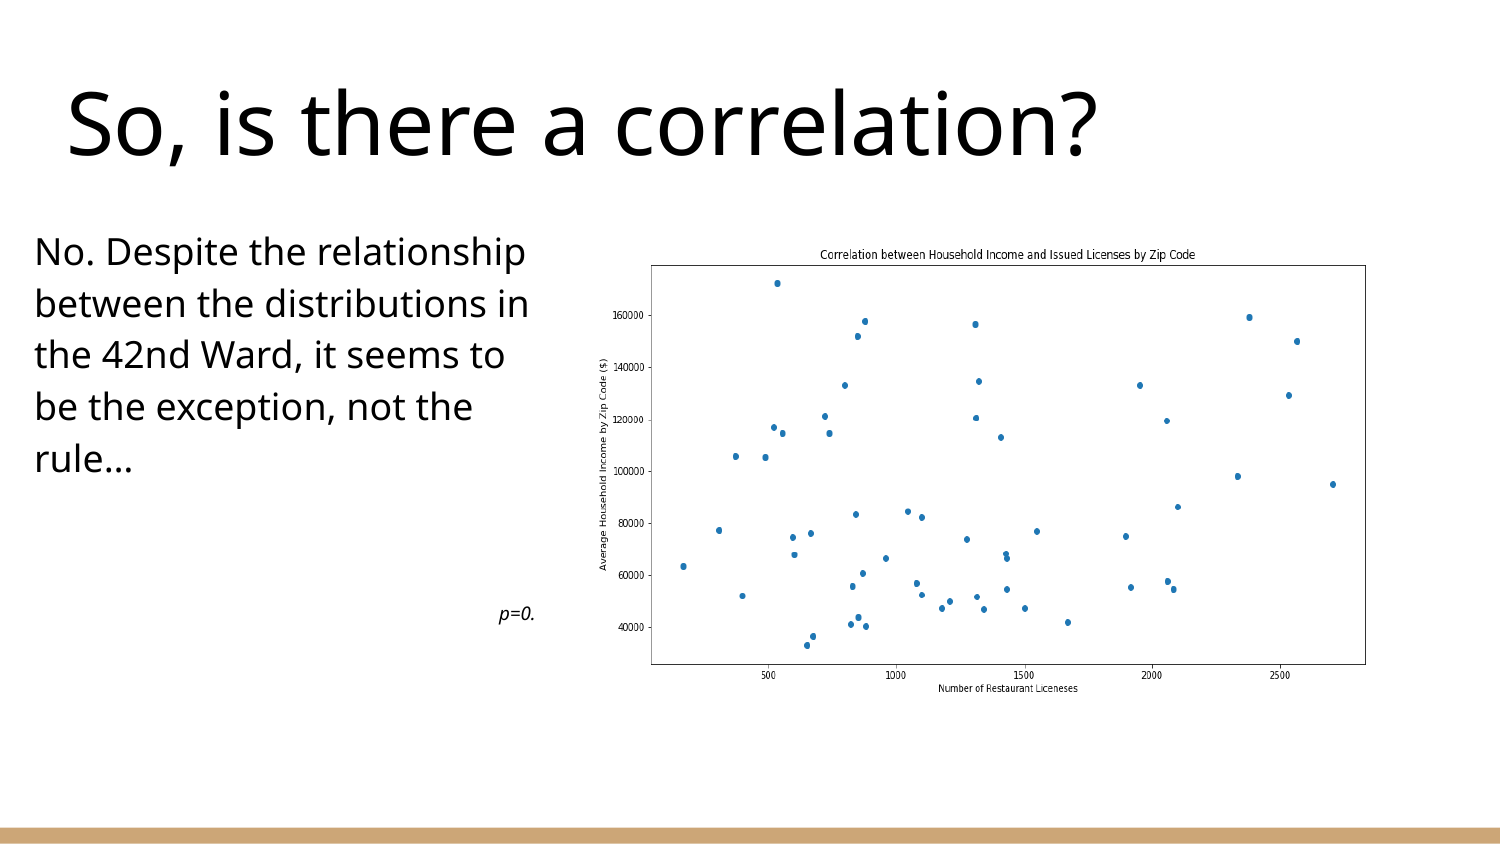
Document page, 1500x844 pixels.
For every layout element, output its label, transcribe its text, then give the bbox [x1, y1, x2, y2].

list No. Despite the relationship between the distributions in the 42nd Ward, it seems to be the exception, not the rule… p=0.1 [19, 206, 580, 757]
picture [535, 201, 1457, 729]
title So, is there a correlation? [51, 51, 1449, 189]
